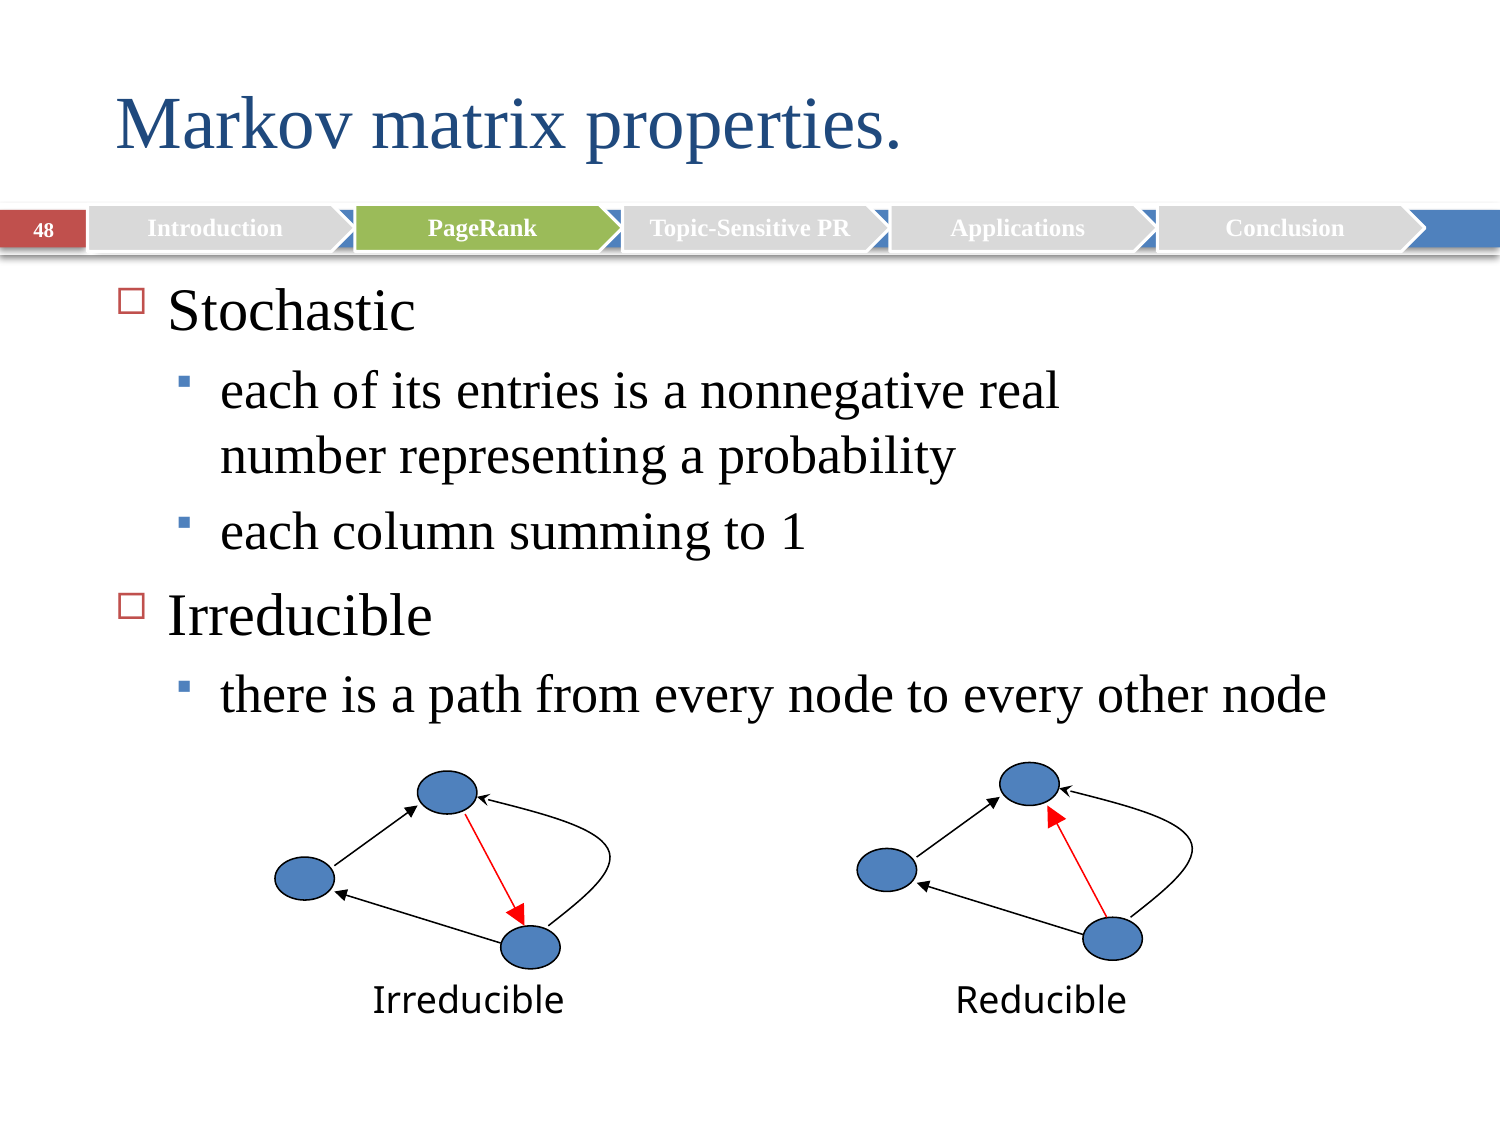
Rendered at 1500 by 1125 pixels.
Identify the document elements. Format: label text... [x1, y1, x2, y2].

title Markov matrix properties. [100, 37, 1439, 201]
list Stochastic each of its entries is a nonnegative real number representing a probability each column summing to 1 Irreducible there is a path from every node to every other node [100, 262, 1439, 1063]
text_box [274, 762, 1251, 1030]
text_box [87, 203, 1426, 252]
slide_number 48 [0, 208, 82, 249]
